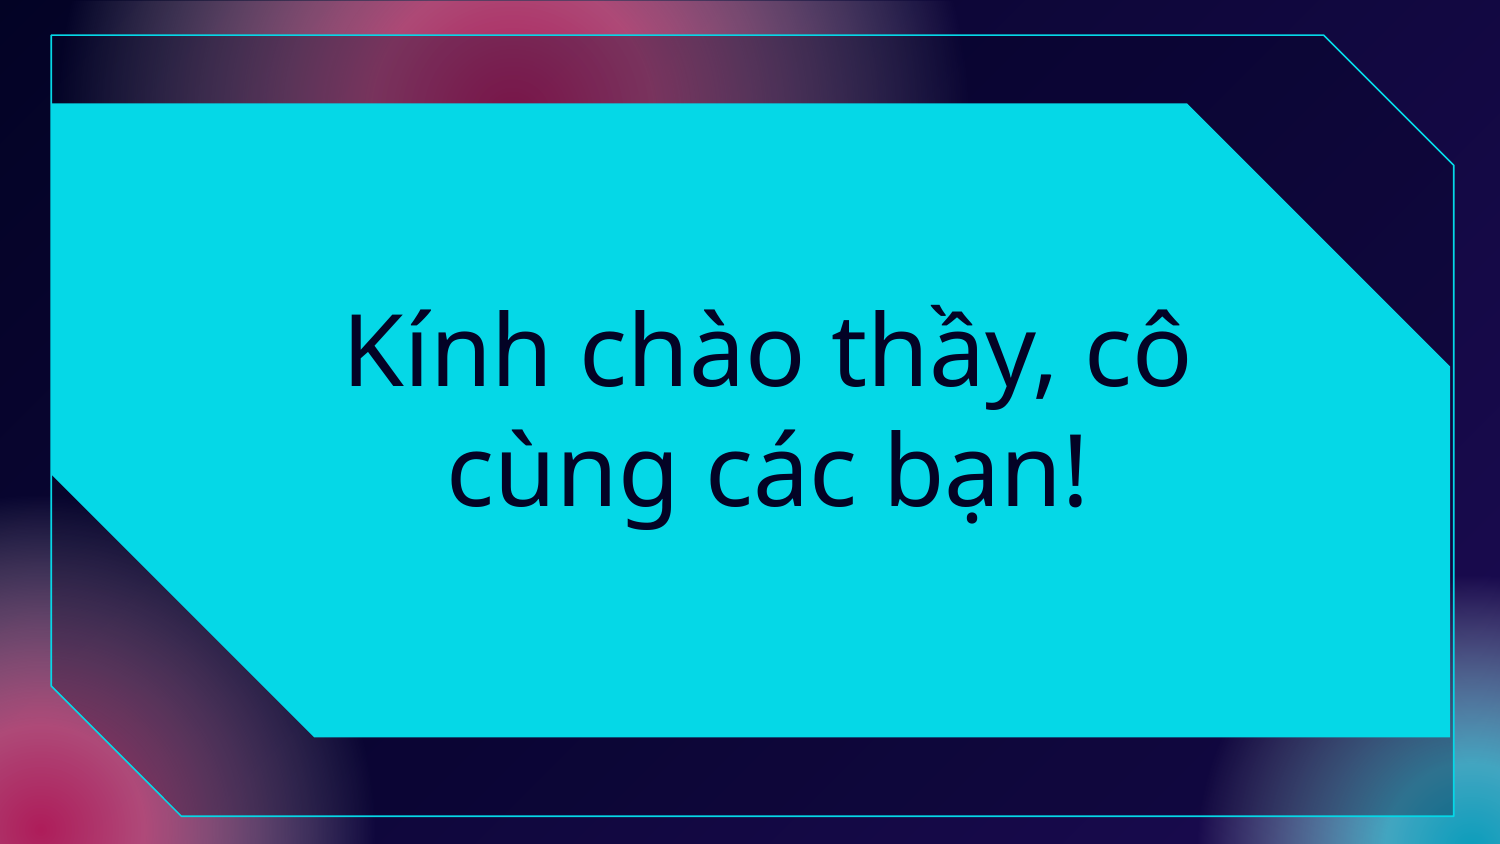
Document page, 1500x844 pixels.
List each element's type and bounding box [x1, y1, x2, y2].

text_box [50, 34, 1454, 817]
